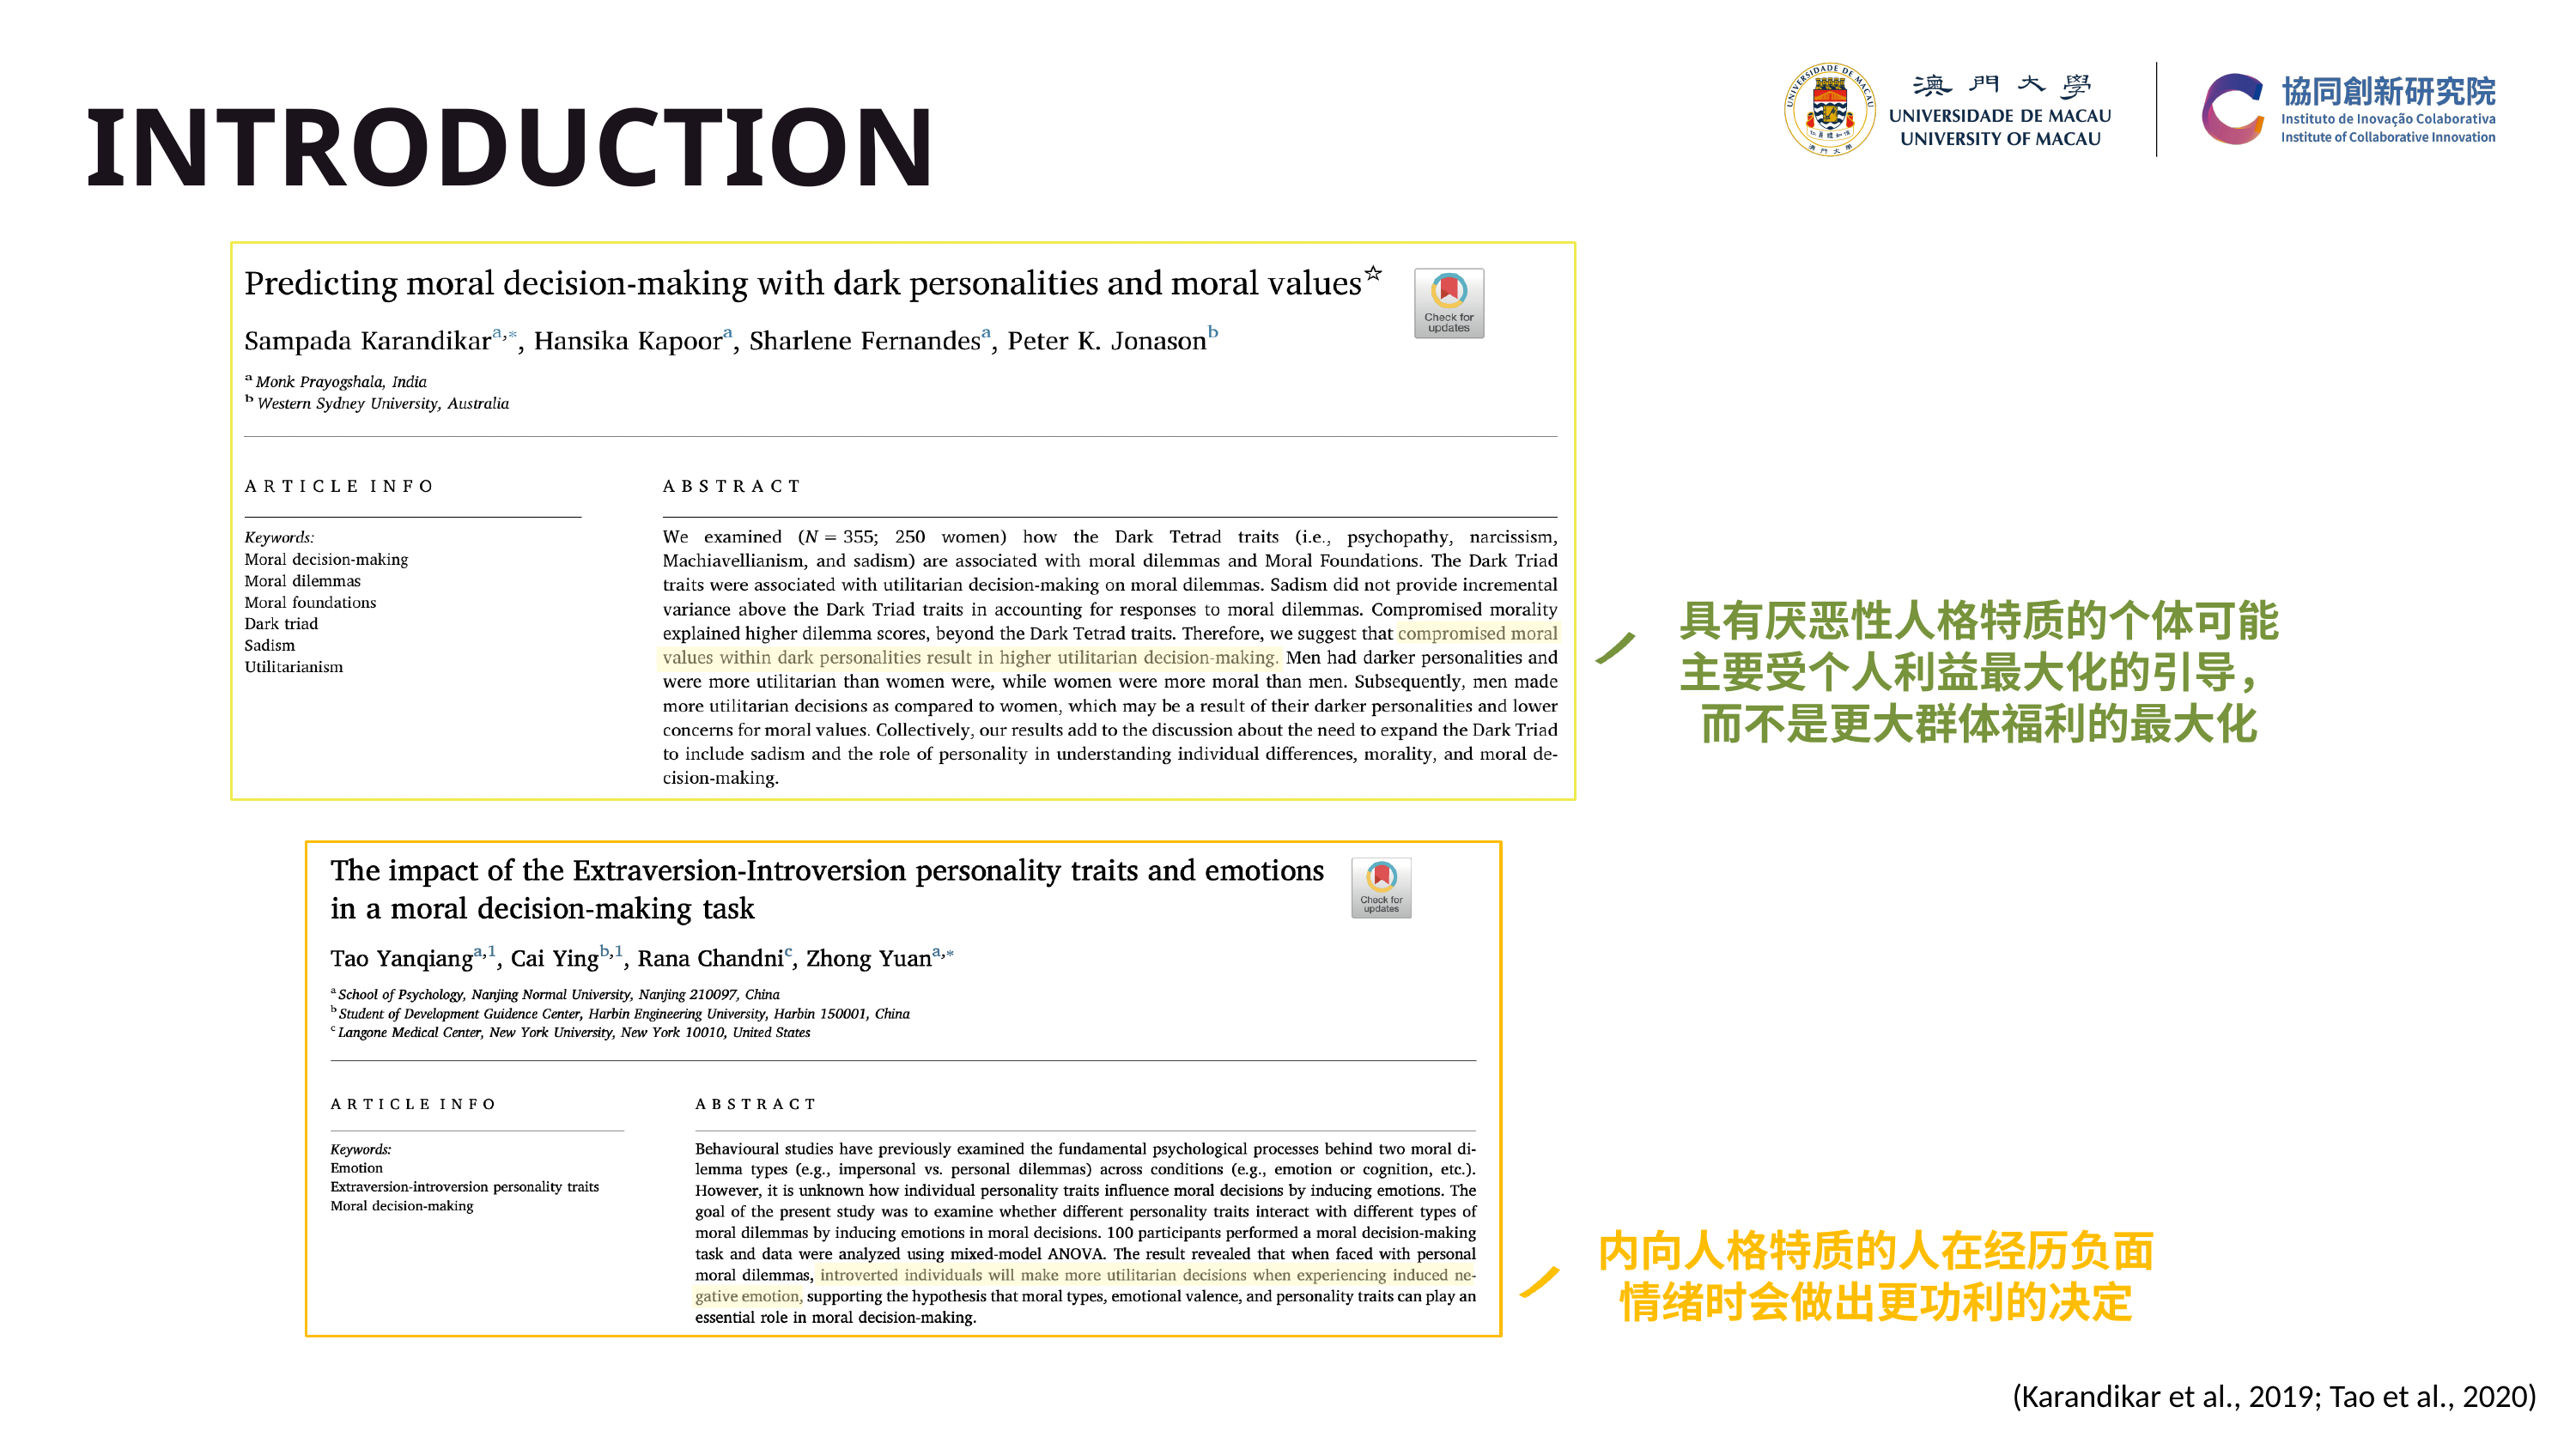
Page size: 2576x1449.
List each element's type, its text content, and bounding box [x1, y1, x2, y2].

text_box (Karandikar et al., 2019; Tao et al., 2020) [1105, 1368, 2551, 1420]
text_box [1581, 604, 1652, 682]
text_box 具有厌恶性人格特质的个体可能主要受个人利益最大化的引导，而不是更大群体福利的最大化 [1651, 587, 2307, 755]
picture [232, 243, 1575, 799]
picture [1759, 53, 2521, 166]
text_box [307, 843, 2183, 1336]
text_box INTRODUCTION [85, 55, 1457, 208]
